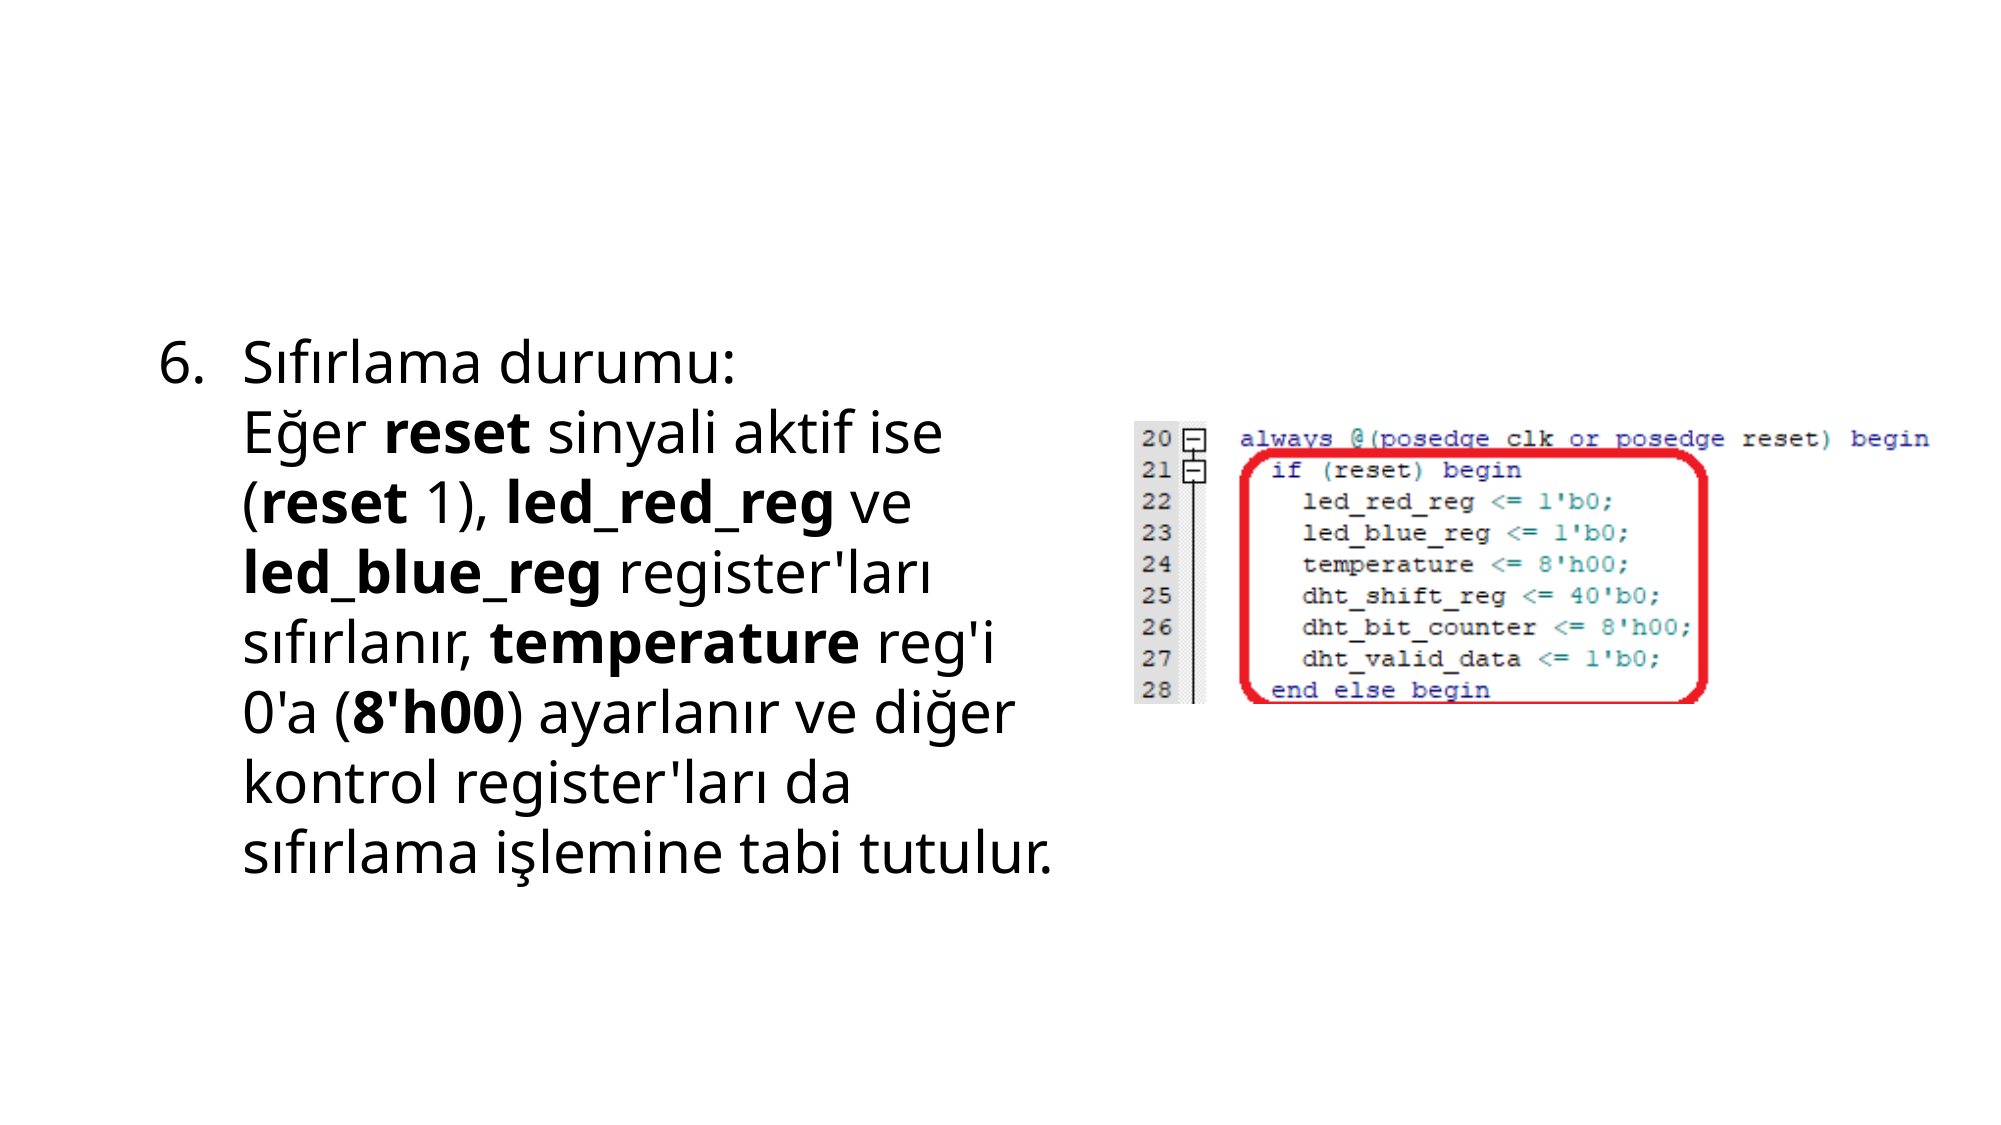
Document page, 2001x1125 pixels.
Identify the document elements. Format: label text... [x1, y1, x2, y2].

list Sıfırlama durumu: Eğer reset sinyali aktif ise (reset 1), led_red_reg ve led_blue_reg register'ları sıfırlanır, temperature reg'i 0'a (8'h00) ayarlanır ve diğer kontrol register'ları da sıfırlama işlemine tabi tutulur. [143, 317, 1084, 859]
picture [1134, 421, 1938, 704]
